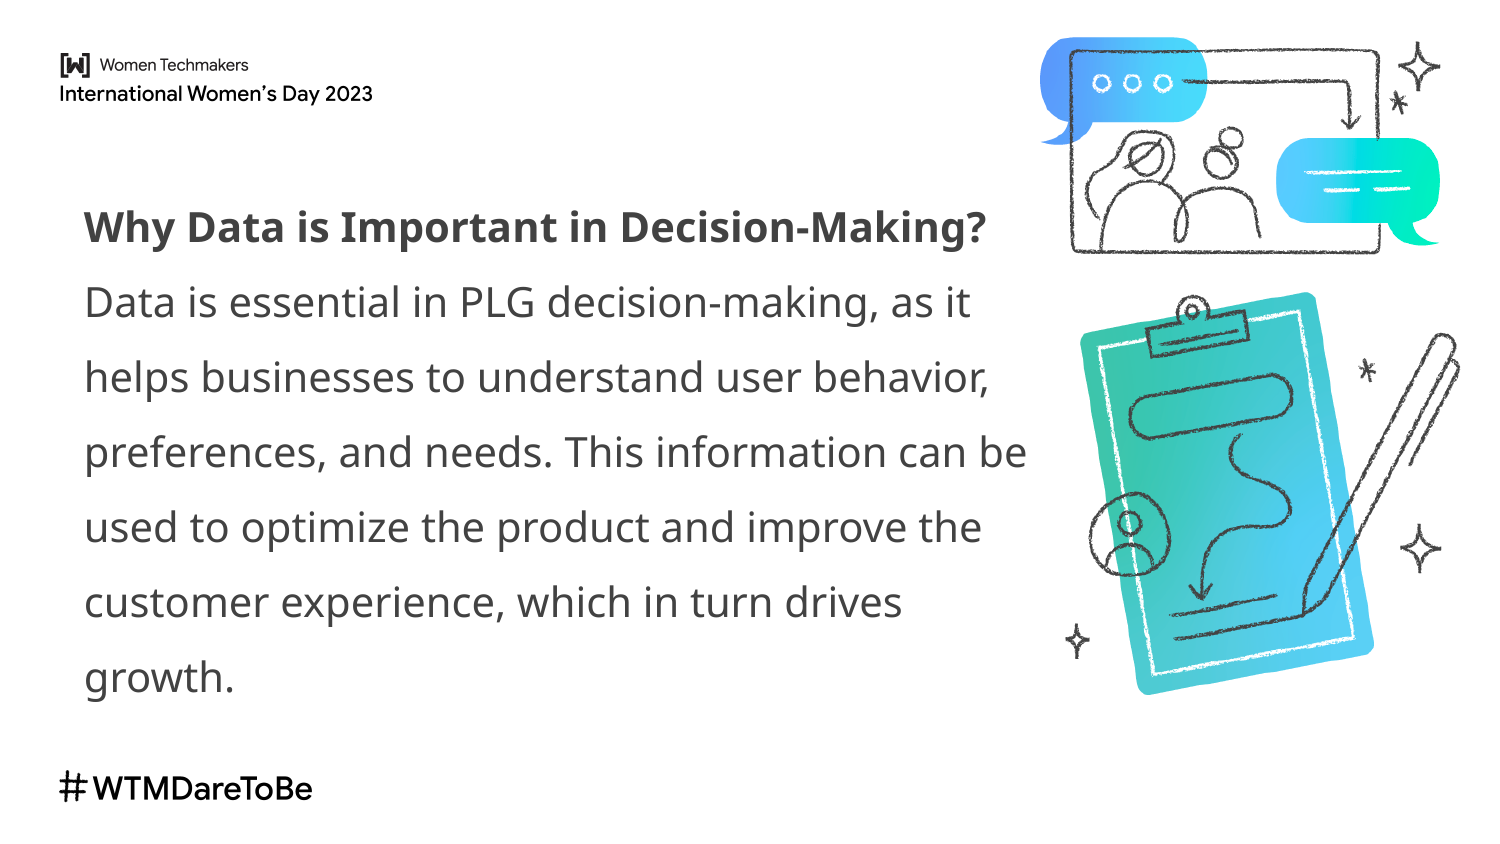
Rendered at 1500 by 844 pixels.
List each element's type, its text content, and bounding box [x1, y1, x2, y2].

picture [59, 769, 313, 813]
picture [1031, 284, 1481, 697]
text_box Why Data is Important in Decision-Making? Data is essential in PLG decision-making, as it helps businesses to understand user behavior, preferences, and needs. This information can be used to optimize the product and improve the customer experience, which in turn drives growth. [50, 160, 1067, 761]
picture [59, 53, 373, 109]
picture [1023, 27, 1451, 267]
